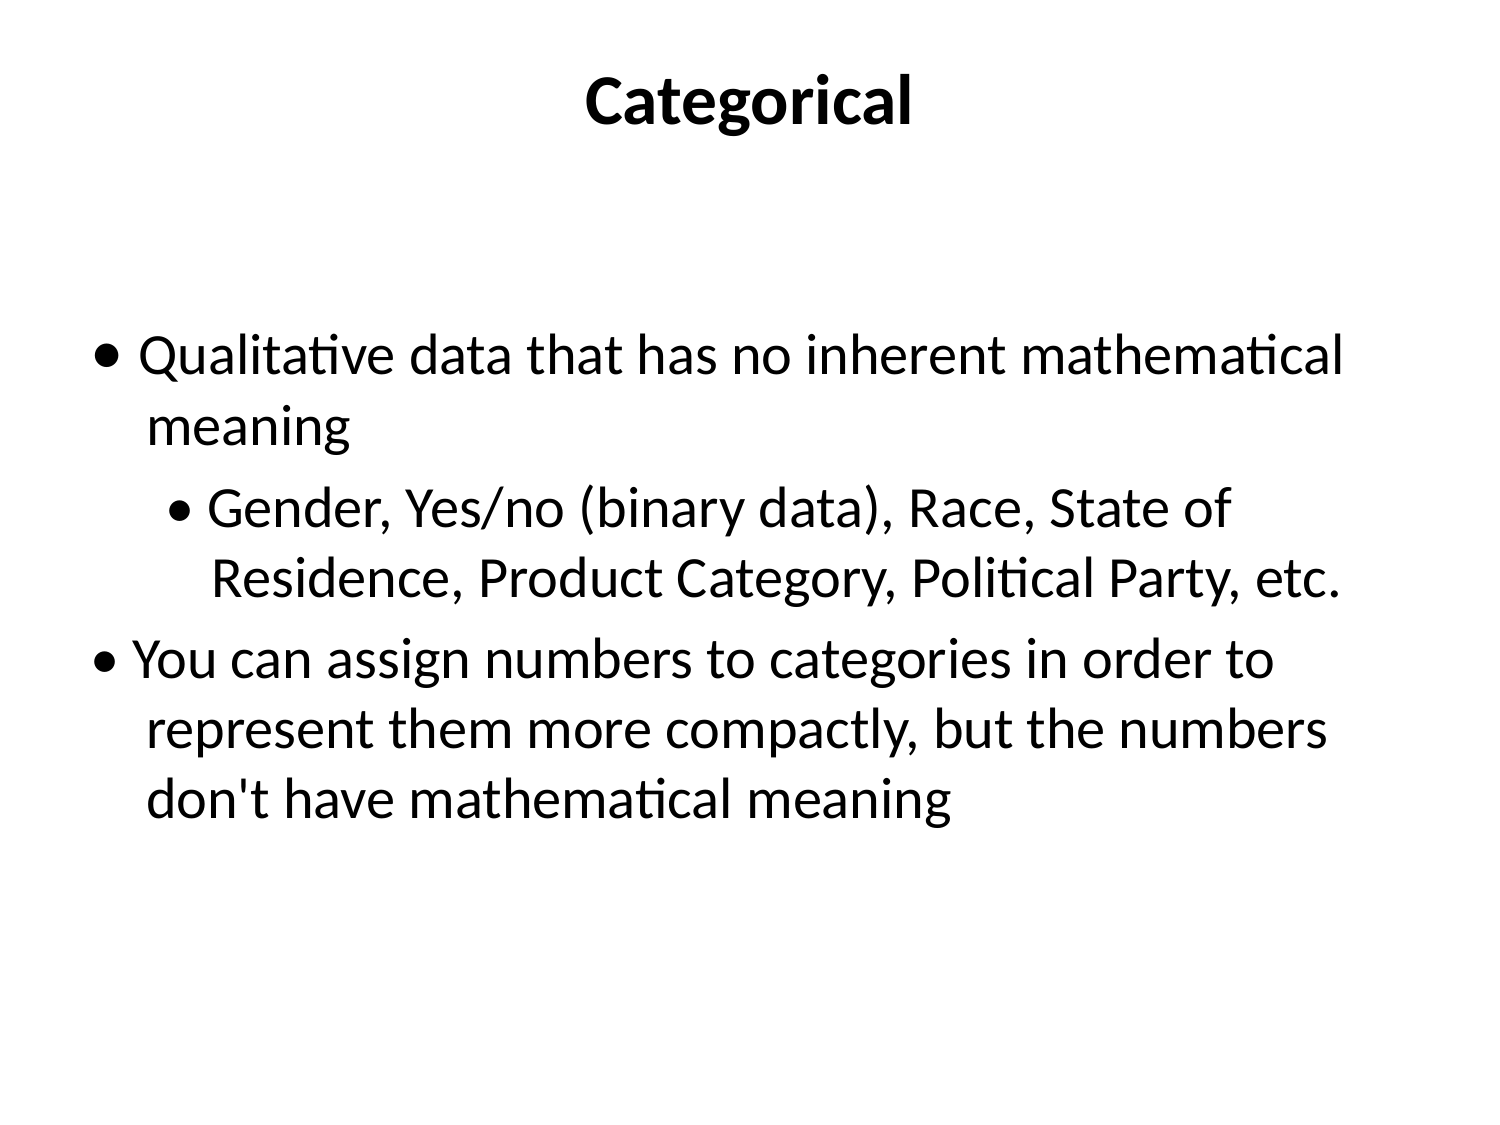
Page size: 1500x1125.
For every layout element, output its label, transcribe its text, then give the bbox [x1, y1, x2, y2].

list • Qualitative data that has no inherent mathematical meaning • Gender, Yes/no (binary data), Race, State of Residence, Product Category, Political Party, etc. • You can assign numbers to categories in order to represent them more compactly, but the numbers don't have mathematical meaning [75, 299, 1425, 1075]
title Categorical [75, 45, 1425, 233]
